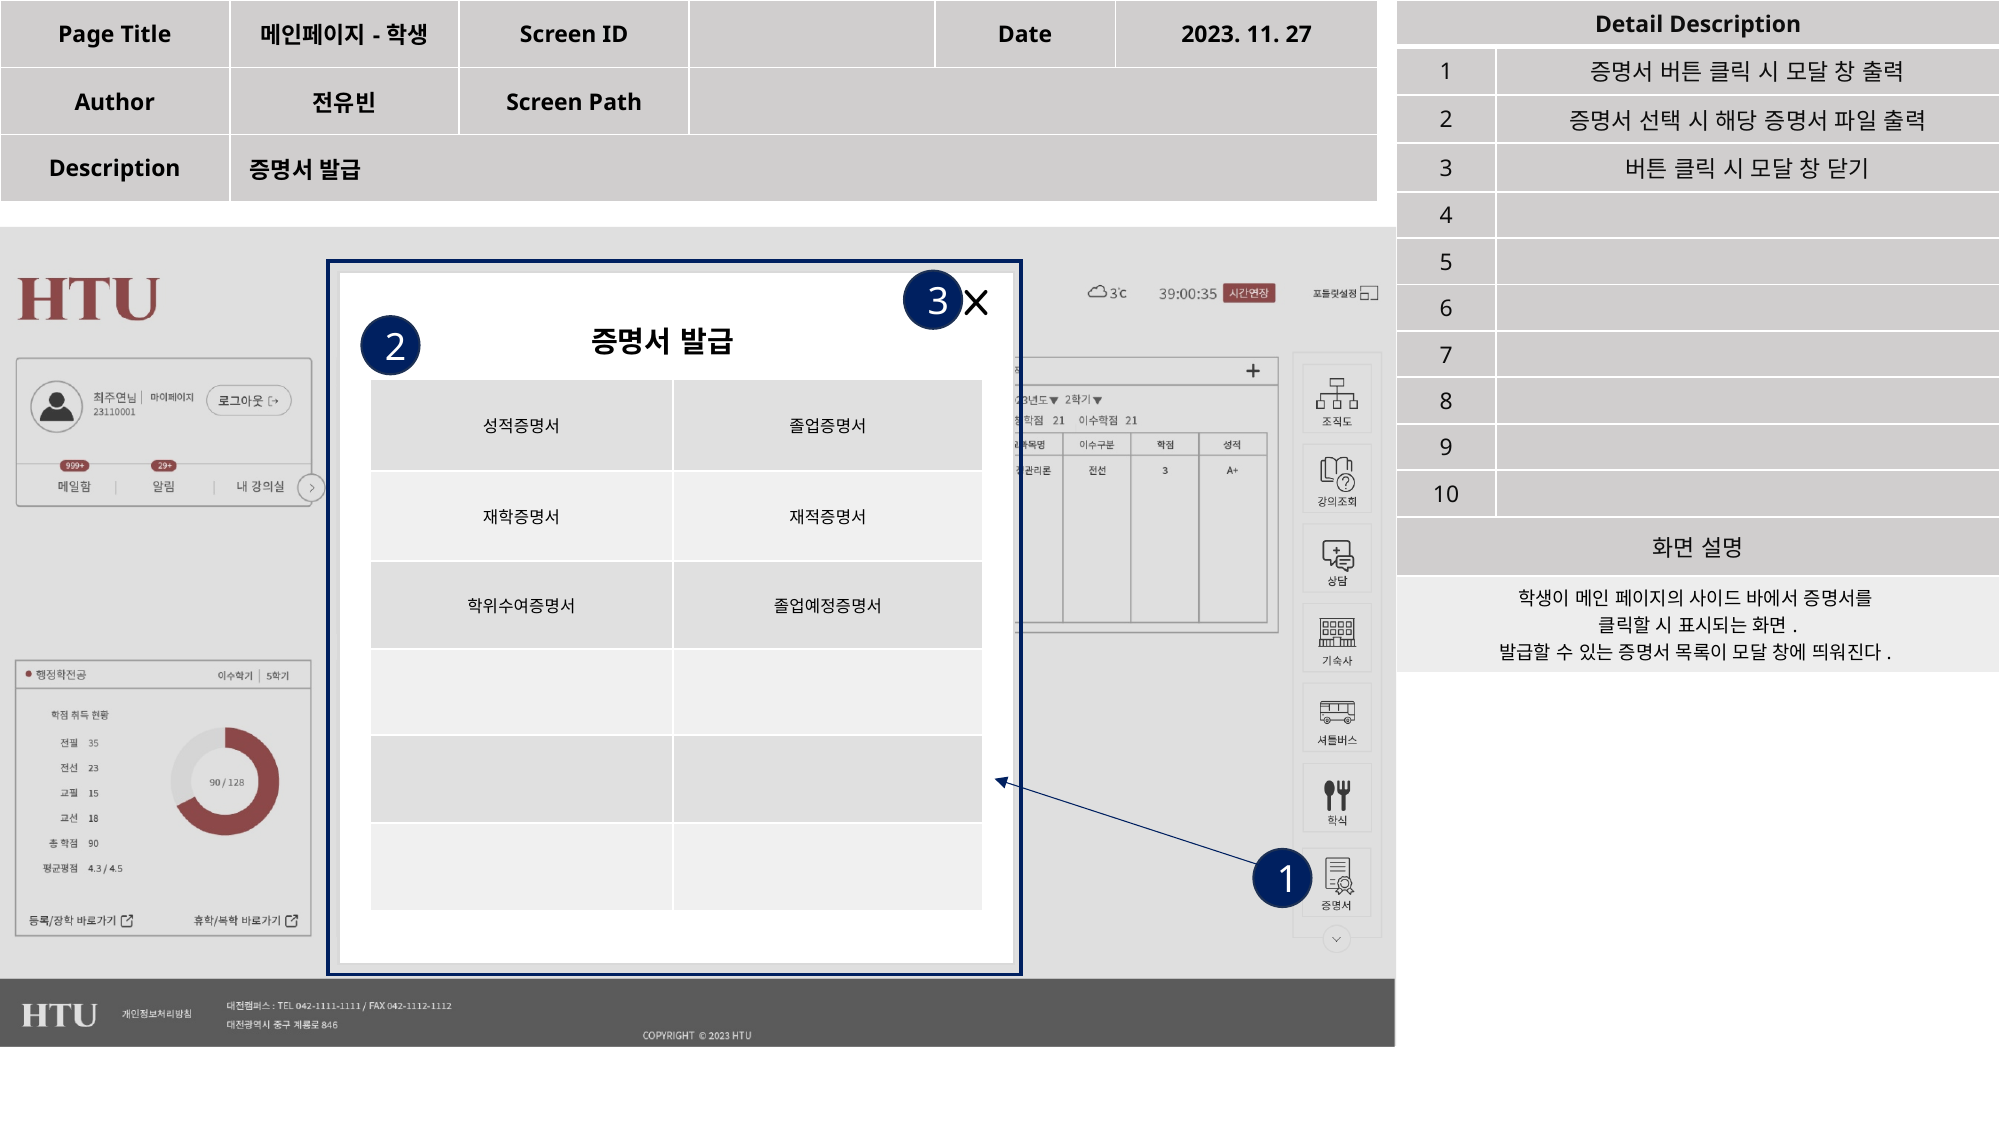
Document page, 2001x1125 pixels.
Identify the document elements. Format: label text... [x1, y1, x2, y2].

table_header Page Title [1, 1, 229, 67]
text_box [994, 778, 1261, 866]
table_cell 6 [1397, 285, 1495, 330]
table_cell [1497, 285, 1999, 330]
picture [0, 269, 1395, 1049]
table_cell 증명서 발급 [231, 135, 1377, 201]
table_cell 버튼 클릭 시 모달 창 닫기 [1497, 144, 1999, 191]
table_cell 증명서 선택 시 해당 증명서 파일 출력 [1497, 96, 1999, 142]
table_cell 증명서 버튼 클릭 시 모달 창 출력 [1497, 49, 1999, 94]
table_header [690, 1, 934, 67]
table_cell 화면 설명 [1397, 518, 1999, 575]
table_cell 2 [1397, 96, 1495, 142]
table_cell 전유빈 [231, 68, 458, 134]
table_cell [1497, 425, 1999, 469]
table_cell Author [1, 68, 229, 134]
table_cell 학생이 메인 페이지의 사이드 바에서 증명서를 클릭할 시 표시되는 화면. 발급할 수 있는 증명서 목록이 모달 창에 띄워진다. [1397, 577, 1999, 672]
table_cell 9 [1397, 425, 1495, 469]
table_cell [1497, 239, 1999, 284]
table_cell 4 [1397, 193, 1495, 237]
table_cell [1497, 378, 1999, 423]
table_cell 1 [1397, 49, 1495, 94]
table_header 2023. 11. 27 [1116, 1, 1377, 67]
table_header Detail Description [1397, 1, 1999, 44]
table_cell Description [1, 135, 229, 201]
table_cell [690, 68, 1377, 134]
text_box [327, 260, 1022, 269]
table_header 메인페이지-학생 [231, 1, 458, 67]
table_cell Screen Path [460, 68, 688, 134]
table_header Screen ID [460, 1, 688, 67]
table_cell [1497, 332, 1999, 376]
table_cell 3 [1397, 144, 1495, 191]
text_box [0, 226, 1397, 1047]
table_cell [1497, 471, 1999, 516]
table_cell 10 [1397, 471, 1495, 516]
table_cell 5 [1397, 239, 1495, 284]
table_cell 8 [1397, 378, 1495, 423]
table_header Date [936, 1, 1115, 67]
table_cell [1497, 193, 1999, 237]
table_cell 7 [1397, 332, 1495, 376]
